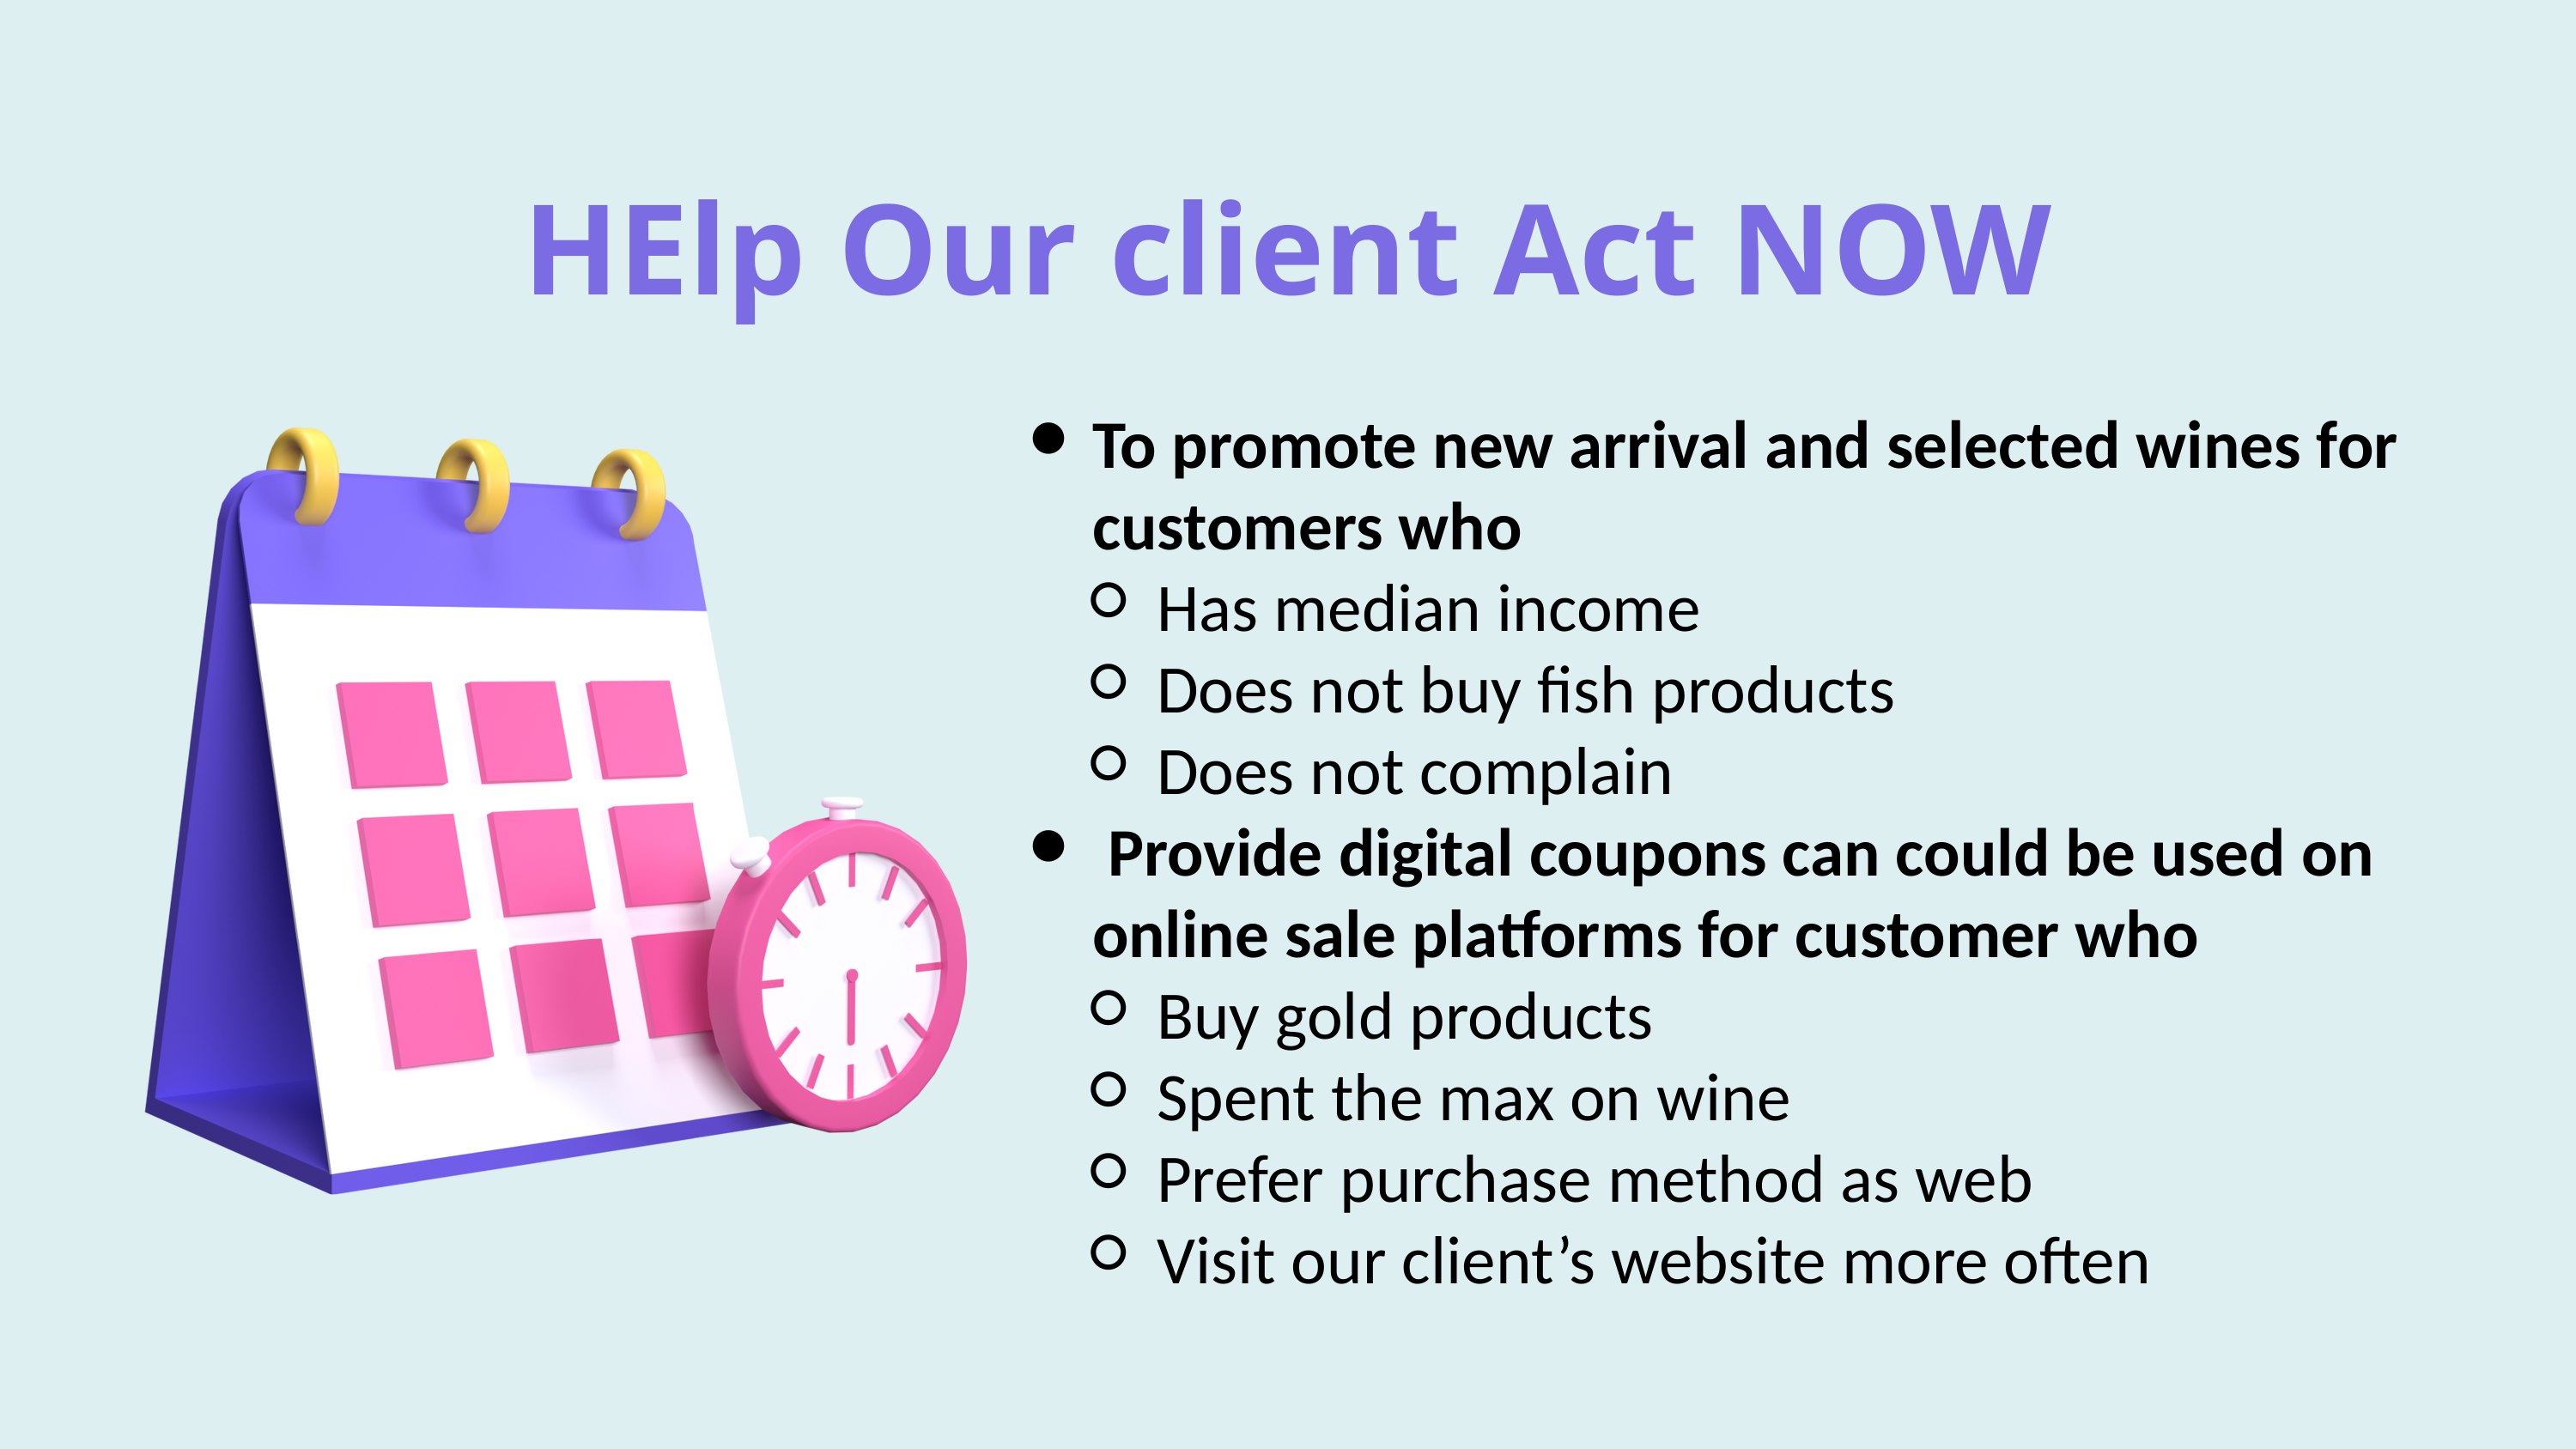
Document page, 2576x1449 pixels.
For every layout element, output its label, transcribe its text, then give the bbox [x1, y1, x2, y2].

text_box To promote new arrival and selected wines for customers who Has median income Does not buy fish products Does not complain Provide digital coupons can could be used on online sale platforms for customer who Buy gold products Spent the max on wine Prefer purchase method as web Visit our client’s website more often [1015, 387, 2468, 1311]
picture [144, 427, 968, 1196]
text_box HElp Our client Act NOW [40, 153, 2536, 320]
